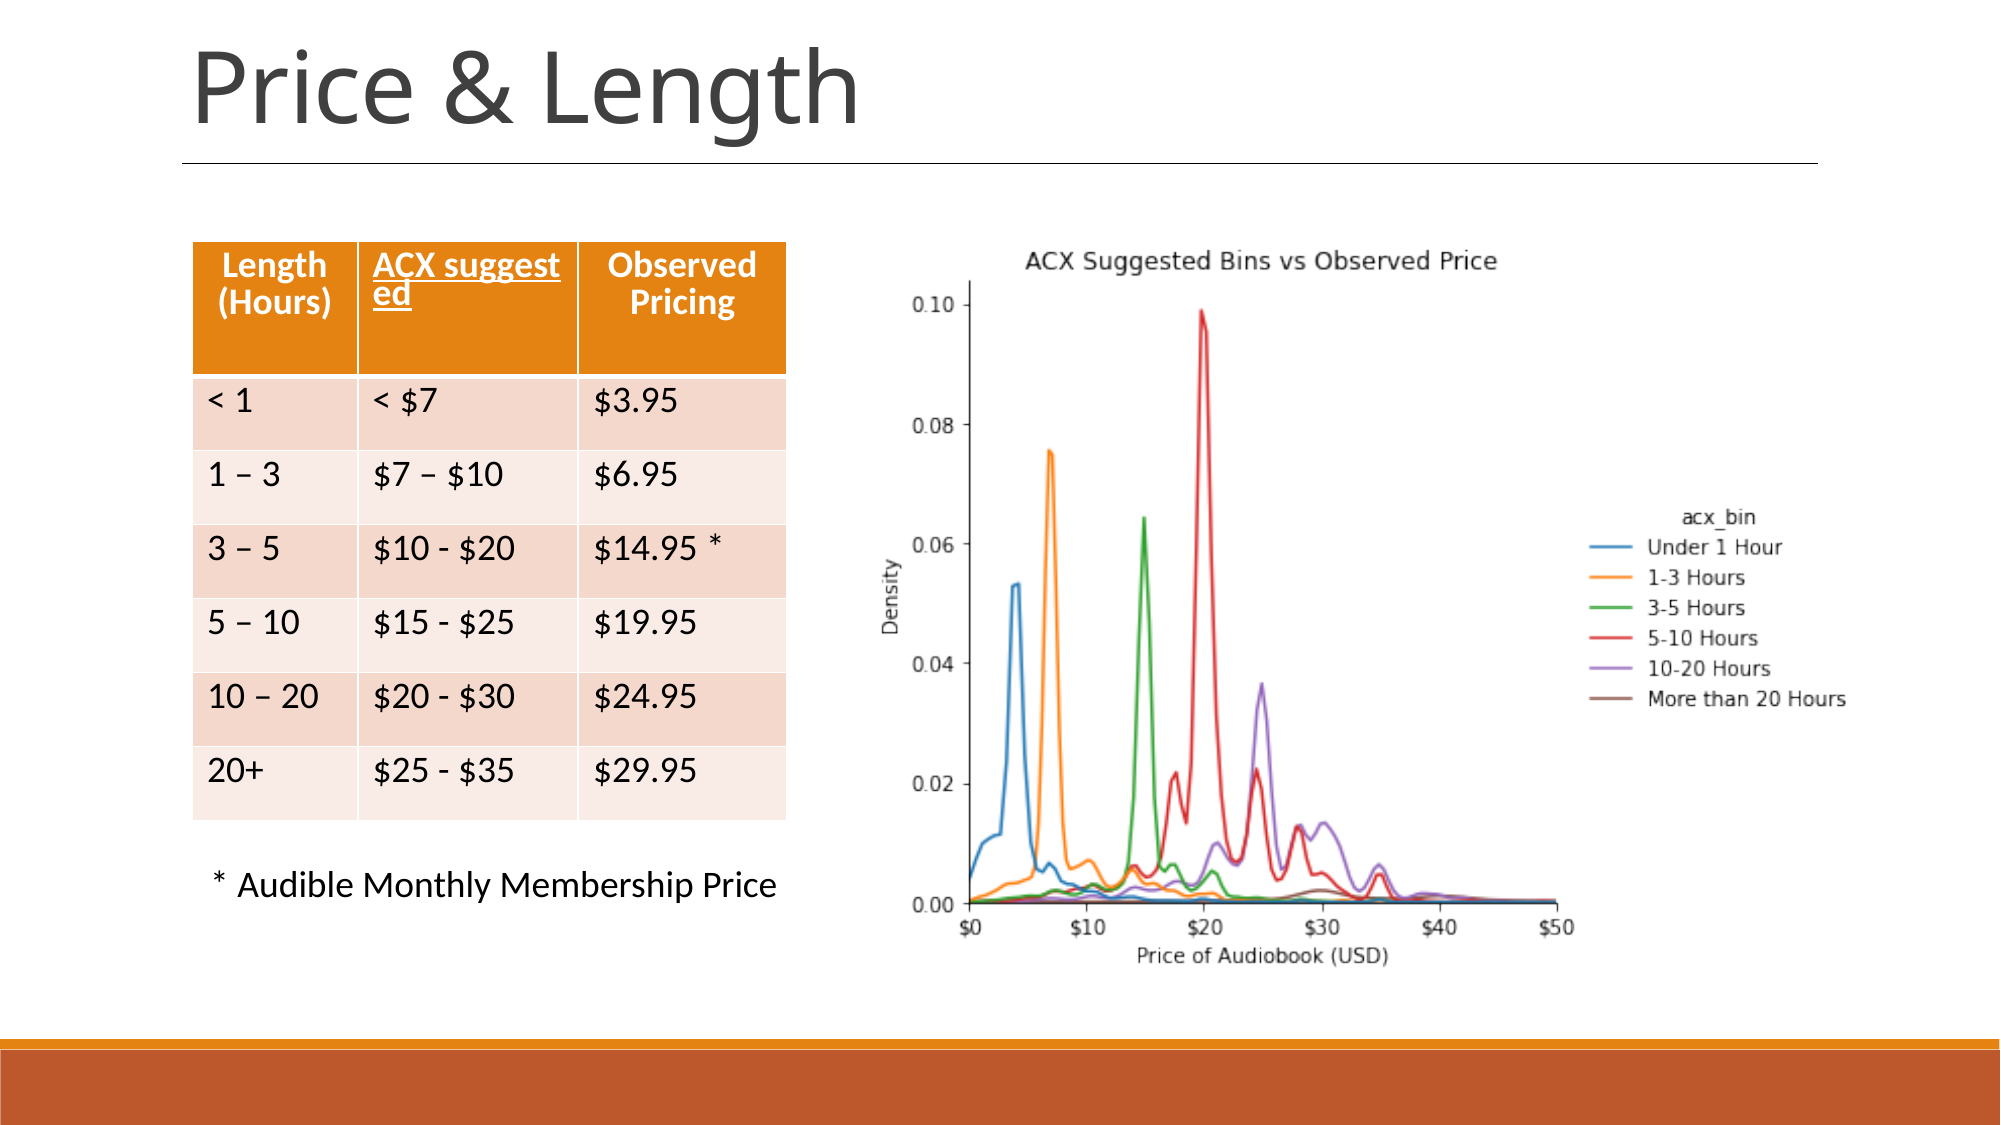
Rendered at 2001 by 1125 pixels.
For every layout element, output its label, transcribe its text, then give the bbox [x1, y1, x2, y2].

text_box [174, 33, 1826, 178]
table_cell $25 - $35 [359, 747, 577, 820]
table_cell < 1 [193, 379, 357, 450]
table_cell < $7 [359, 379, 577, 450]
table_cell $19.95 [579, 599, 786, 672]
table_cell $14.95 * [579, 525, 786, 598]
table_cell $29.95 [579, 747, 786, 820]
text_box * Audible Monthly Membership Price [195, 853, 794, 913]
table_cell $6.95 [579, 451, 786, 524]
table_header Length (Hours) [193, 242, 357, 374]
table_cell $10 - $20 [359, 525, 577, 598]
table_cell $3.95 [579, 379, 786, 450]
table_cell 5 – 10 [193, 599, 357, 672]
table_cell $20 - $30 [359, 673, 577, 746]
picture [867, 236, 1864, 980]
table_cell $7 – $10 [359, 451, 577, 524]
table_cell $24.95 [579, 673, 786, 746]
table_cell $15 - $25 [359, 599, 577, 672]
table_cell 1 – 3 [193, 451, 357, 524]
table_cell 3 – 5 [193, 525, 357, 598]
table_header Observed Pricing [579, 242, 786, 374]
table_header ACX suggested [359, 242, 577, 374]
table_cell 20+ [193, 747, 357, 820]
table_cell 10 – 20 [193, 673, 357, 746]
